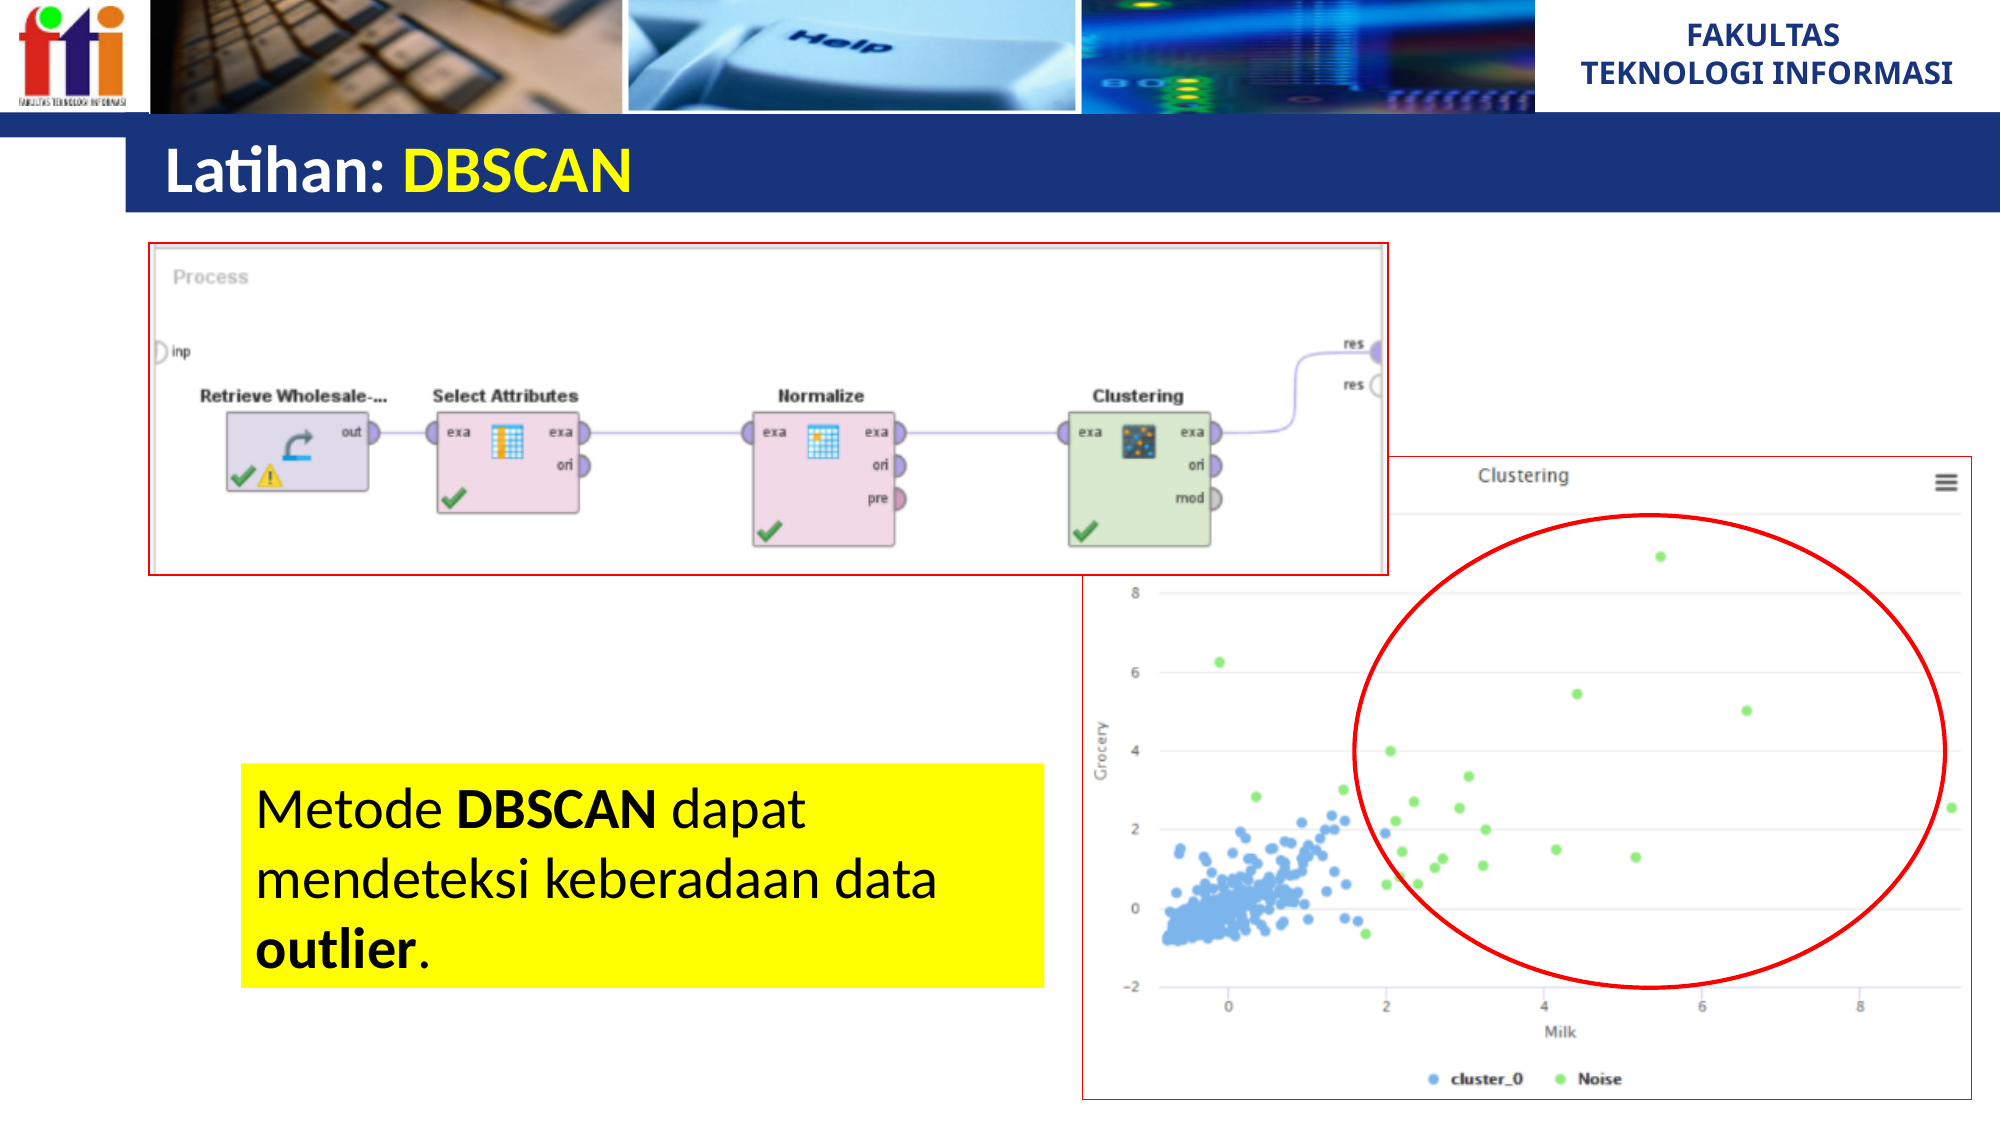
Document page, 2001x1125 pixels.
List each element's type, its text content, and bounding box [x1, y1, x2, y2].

picture [149, 0, 1535, 114]
picture [1082, 455, 1972, 1100]
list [149, 243, 1388, 575]
title Latihan: DBSCAN [149, 119, 1934, 213]
text_box Metode DBSCAN dapat mendeteksi keberadaan data outlier. [241, 763, 1045, 988]
picture [19, 6, 126, 106]
